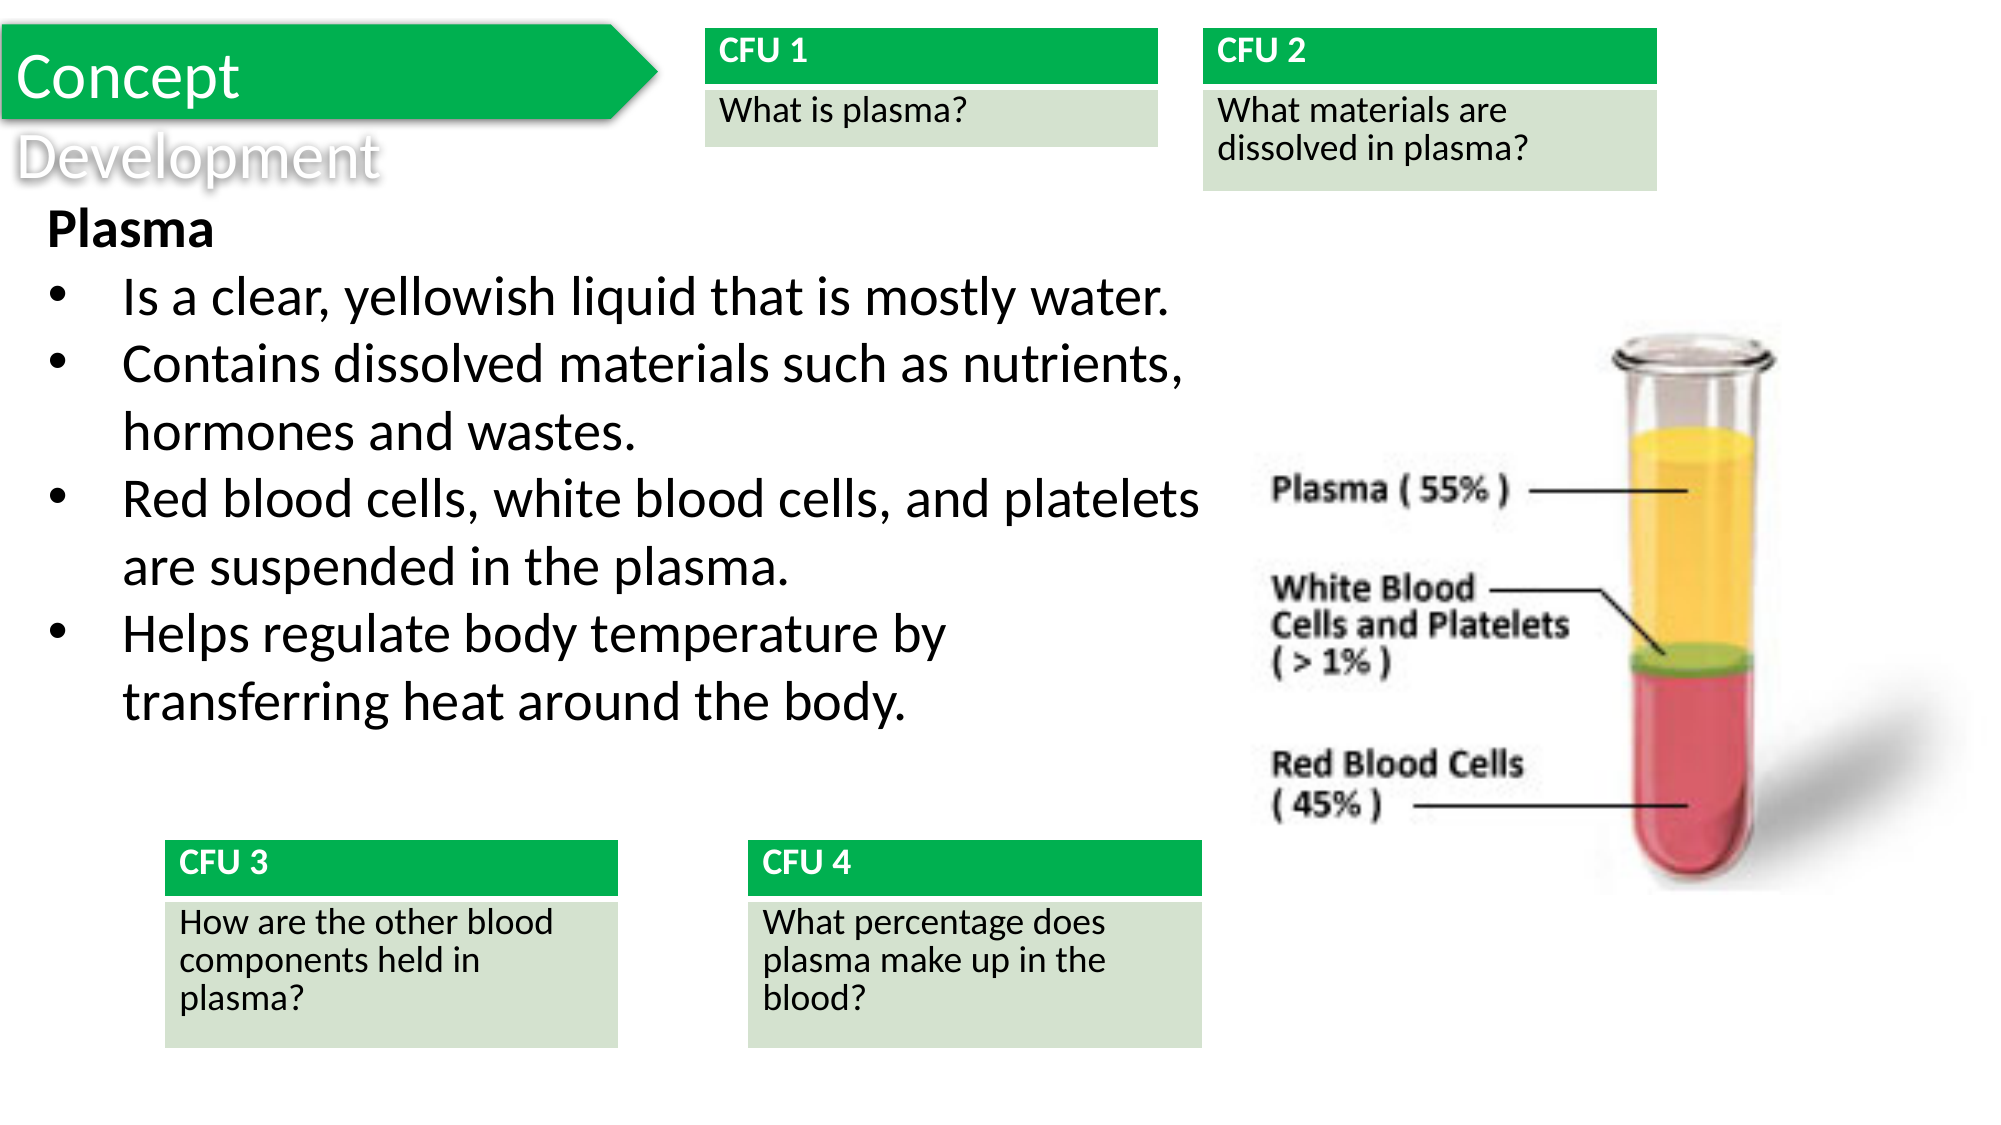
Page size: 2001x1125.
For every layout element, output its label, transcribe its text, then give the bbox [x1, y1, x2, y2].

table_header CFU 2 [1203, 28, 1657, 84]
table_cell What percentage does plasma make up in the blood? [748, 902, 1202, 1048]
text_box Plasma Is a clear, yellowish liquid that is mostly water. Contains dissolved materials such as nutrients, hormones and wastes. Red blood cells, white blood cells, and platelets are suspended in the plasma. Helps regulate body temperature by transferring heat around the body. [33, 184, 1220, 807]
table_header CFU 3 [165, 840, 618, 896]
table_header CFU 4 [748, 840, 1202, 896]
text_box Concept Development [1, 24, 658, 119]
table_cell What materials are dissolved in plasma? [1203, 90, 1657, 191]
table_header CFU 1 [705, 28, 1158, 84]
picture [1173, 295, 2000, 895]
table_cell What is plasma? [705, 90, 1158, 147]
table_cell How are the other blood components held in plasma? [165, 902, 618, 1048]
